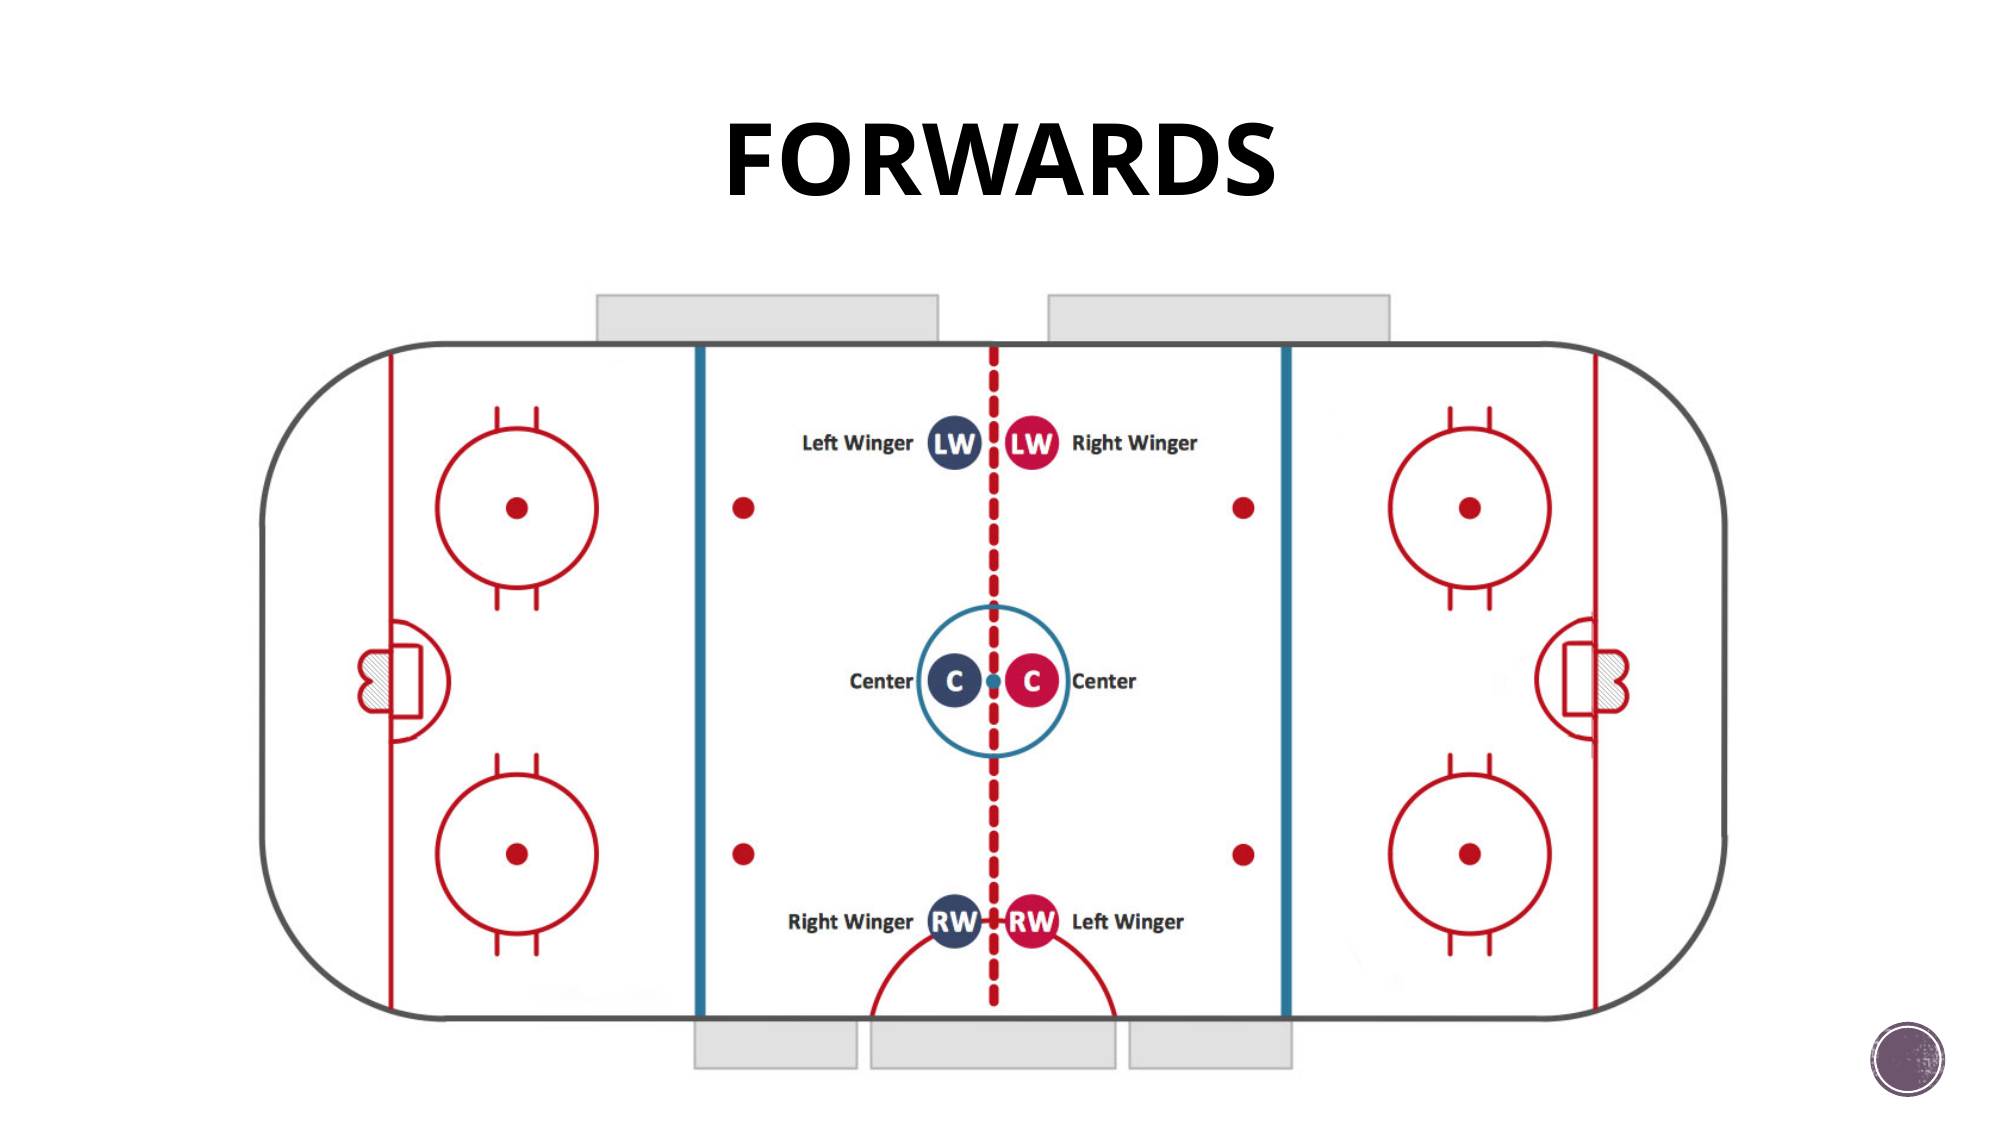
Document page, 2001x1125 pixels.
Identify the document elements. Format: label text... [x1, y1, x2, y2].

picture [244, 267, 1745, 1087]
title FORWARDS [175, 79, 1826, 247]
